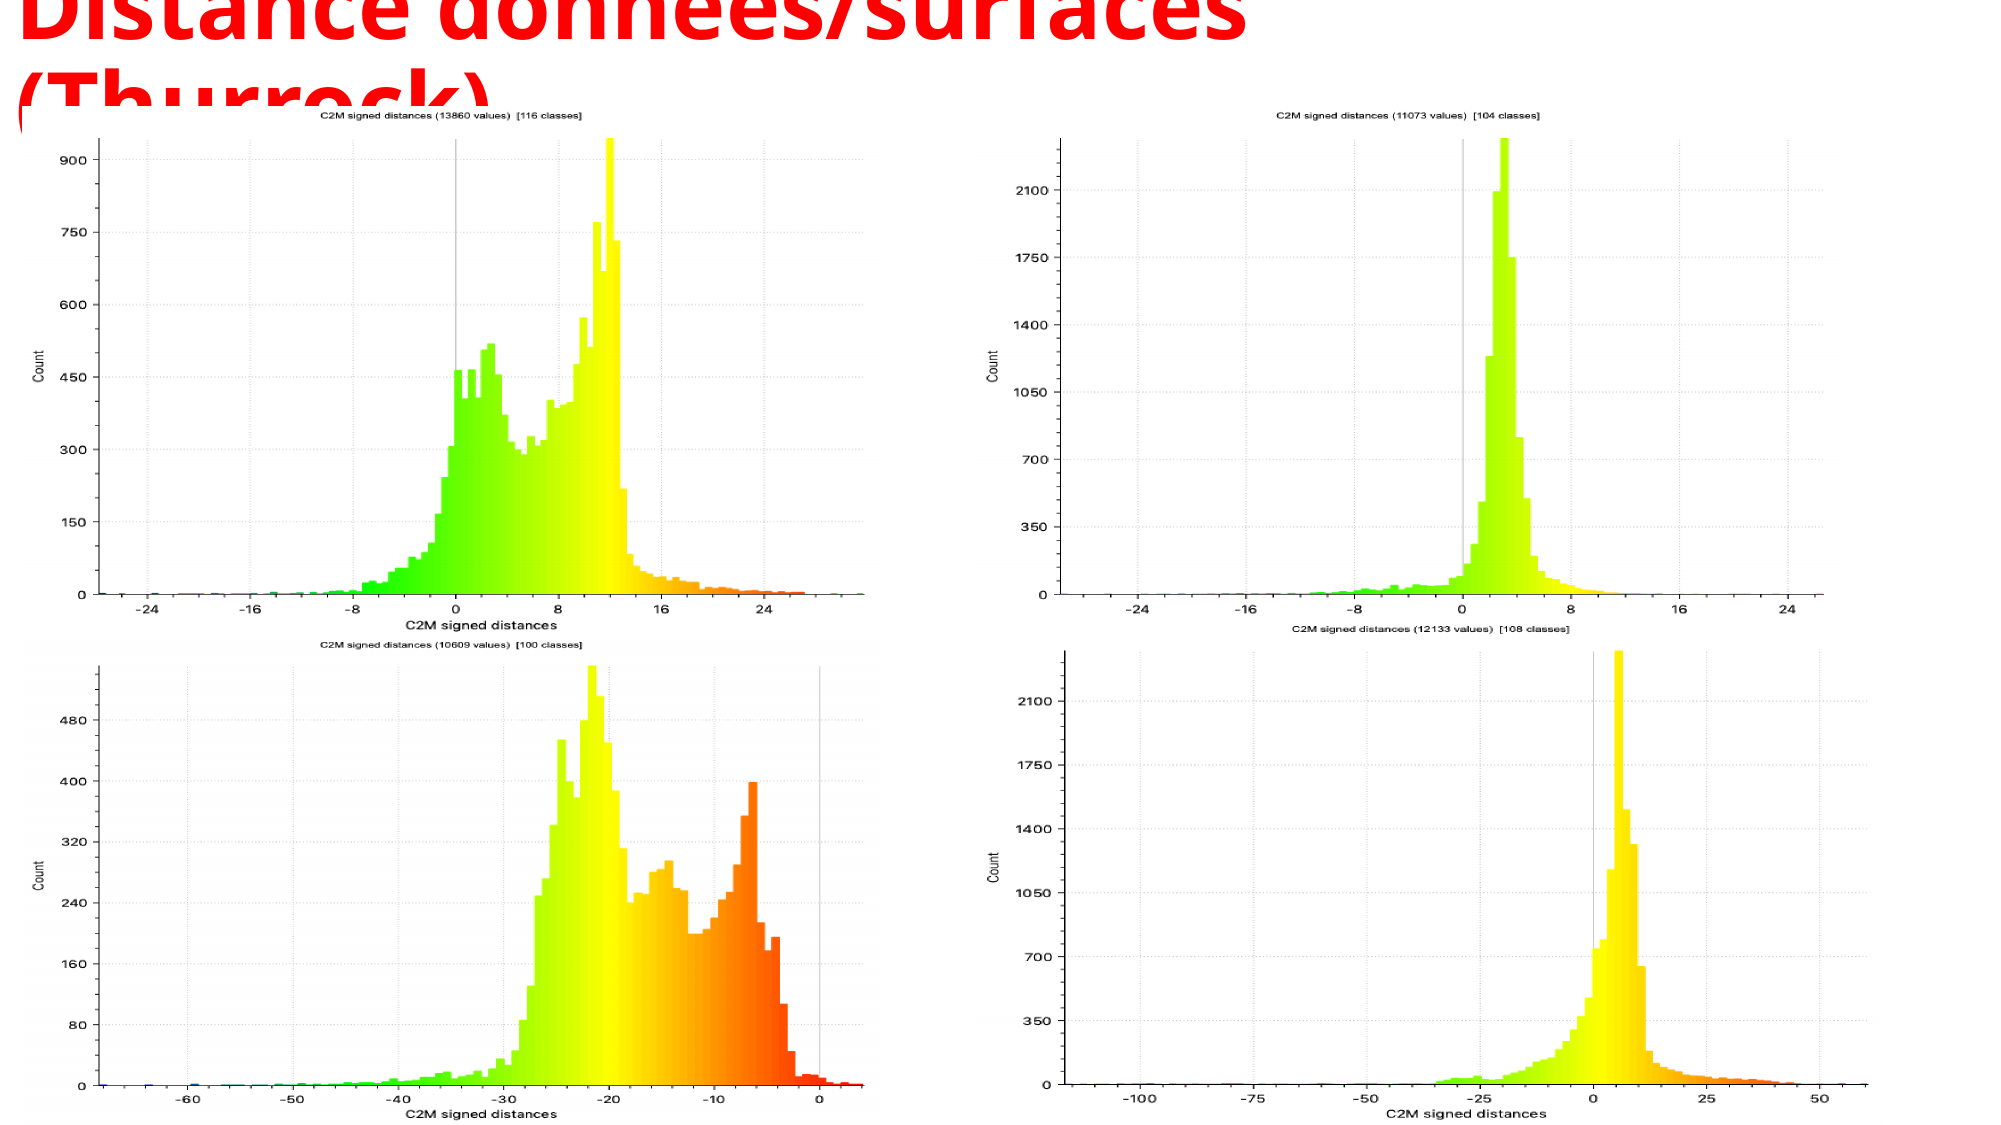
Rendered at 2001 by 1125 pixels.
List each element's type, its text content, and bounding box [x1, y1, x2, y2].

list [22, 106, 880, 636]
title Distance données/surfaces (Thurrock) [0, 0, 1725, 169]
picture [976, 106, 1885, 1125]
picture [22, 636, 880, 1125]
